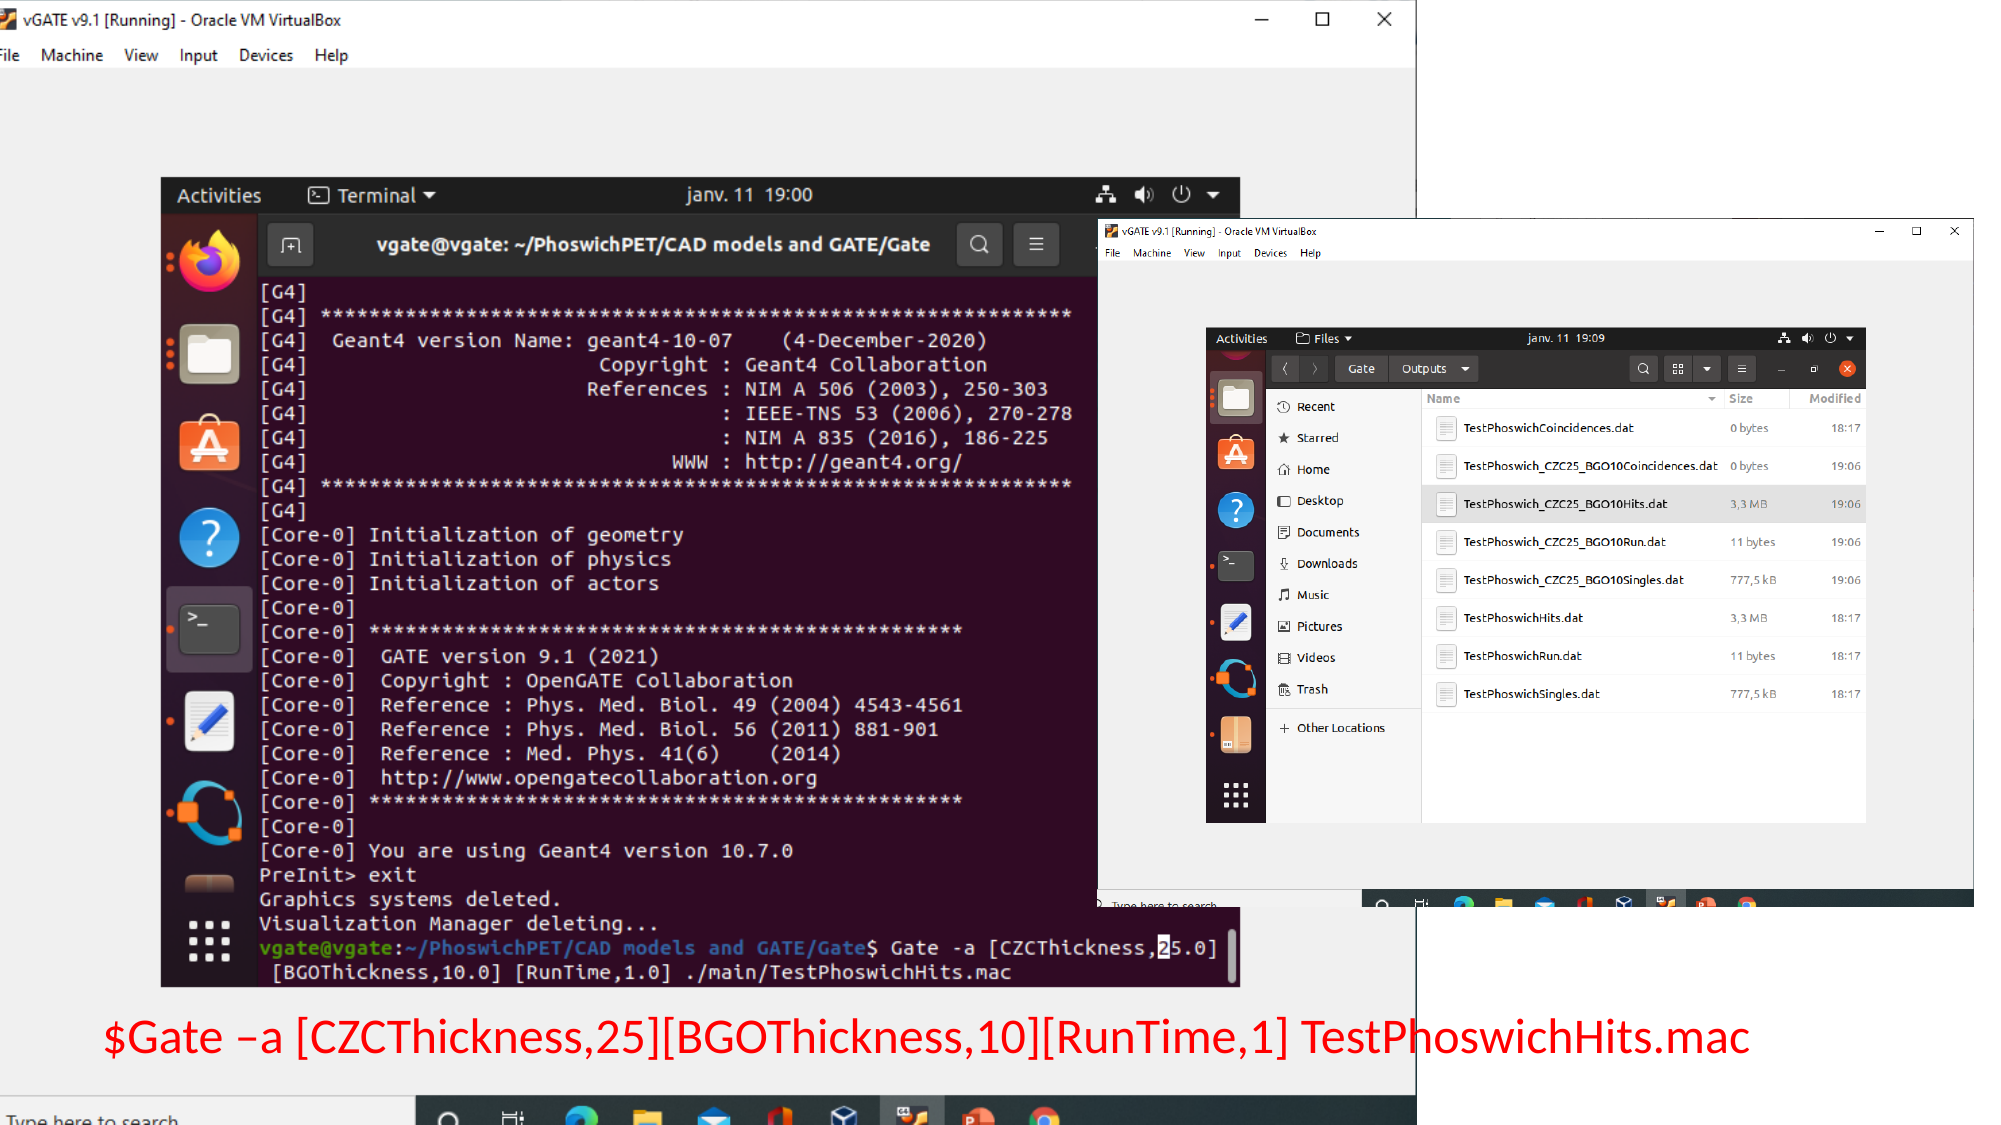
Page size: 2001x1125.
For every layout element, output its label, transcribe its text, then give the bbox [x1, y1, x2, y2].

picture [0, 0, 1974, 1125]
text_box $Gate –a [CZCThickness,25][BGOThickness,10][RunTime,1] TestPhoswichHits.mac [1420, 995, 1837, 1071]
